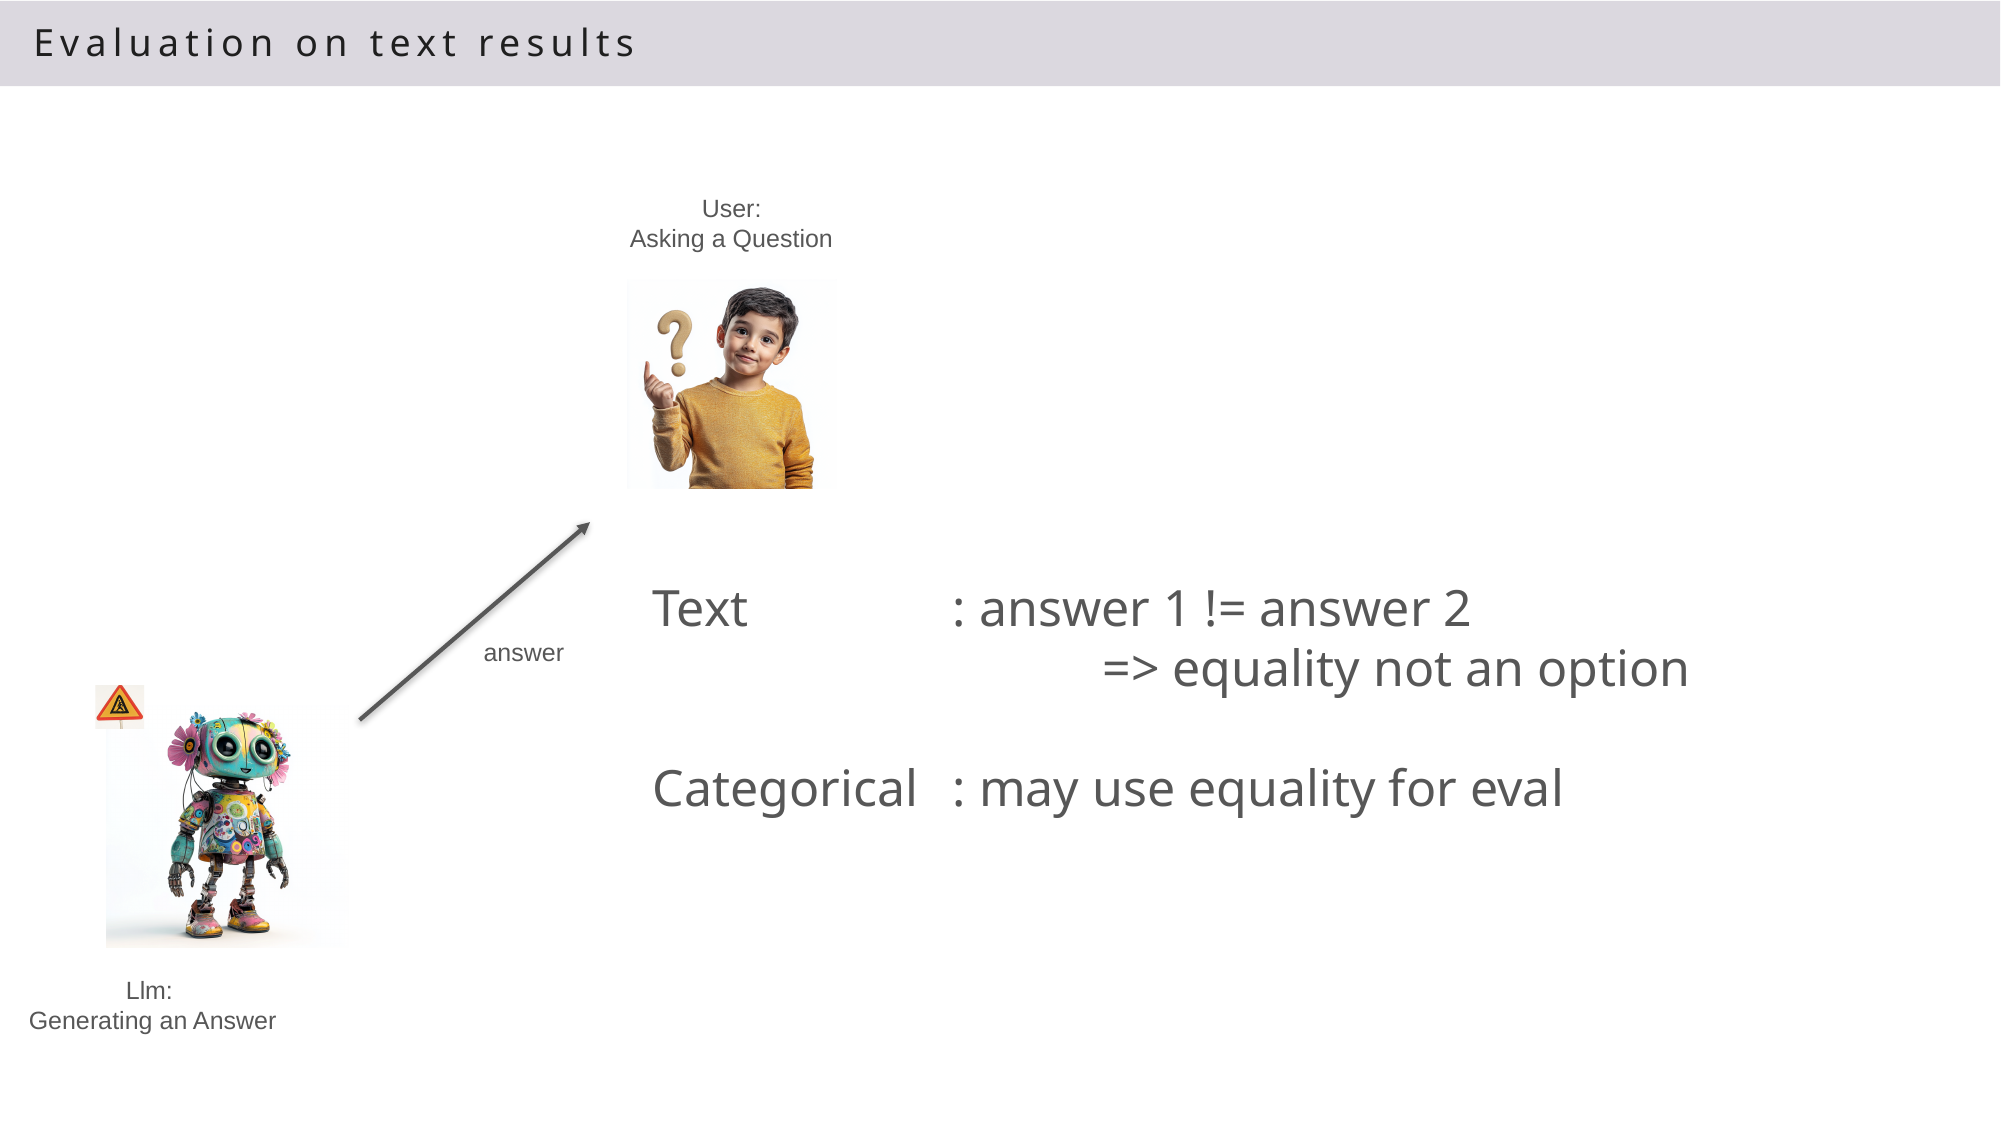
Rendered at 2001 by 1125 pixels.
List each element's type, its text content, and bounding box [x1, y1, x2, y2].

picture [627, 279, 837, 489]
text_box Llm: Generating an Answer [13, 967, 292, 1042]
title Evaluation on text results [13, 0, 1128, 85]
picture [95, 685, 349, 948]
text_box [359, 521, 591, 721]
text_box User: Asking a Question [615, 184, 849, 260]
text_box Text : answer 1 != answer 2 => equality not an option Categorical : may use equality for eval [637, 568, 1706, 824]
